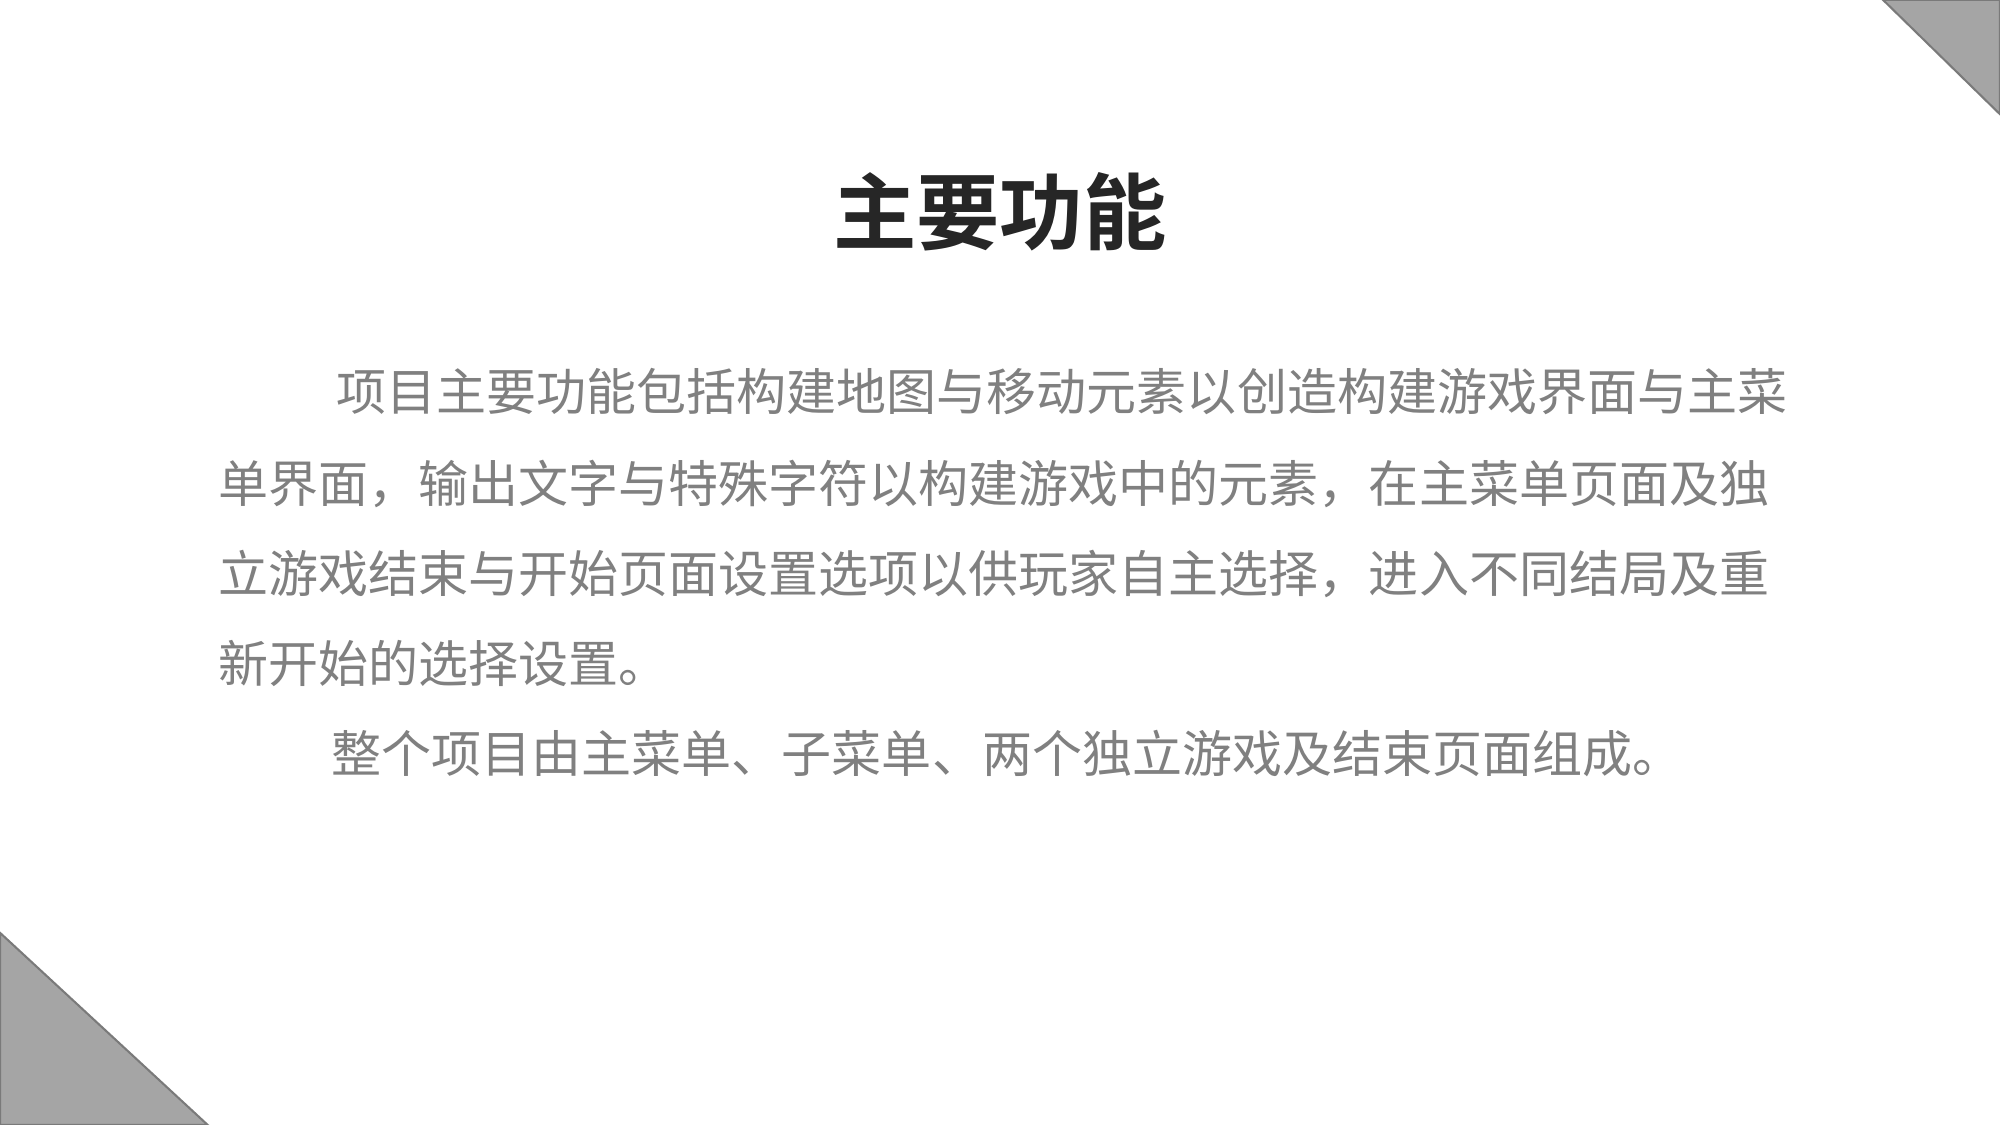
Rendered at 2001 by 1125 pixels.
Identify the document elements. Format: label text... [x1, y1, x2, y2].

text_box 主要功能 [735, 153, 1265, 268]
text_box 项目主要功能包括构建地图与移动元素以创造构建游戏界面与主菜单界面，输出文字与特殊字符以构建游戏中的元素，在主菜单页面及独立游戏结束与开始页面设置选项以供玩家自主选择，进入不同结局及重新开始的选择设置。 整个项目由主菜单、子菜单、两个独立游戏及结束页面组成。 [203, 309, 1833, 790]
text_box [0, 931, 210, 1125]
text_box [1881, 0, 2000, 116]
